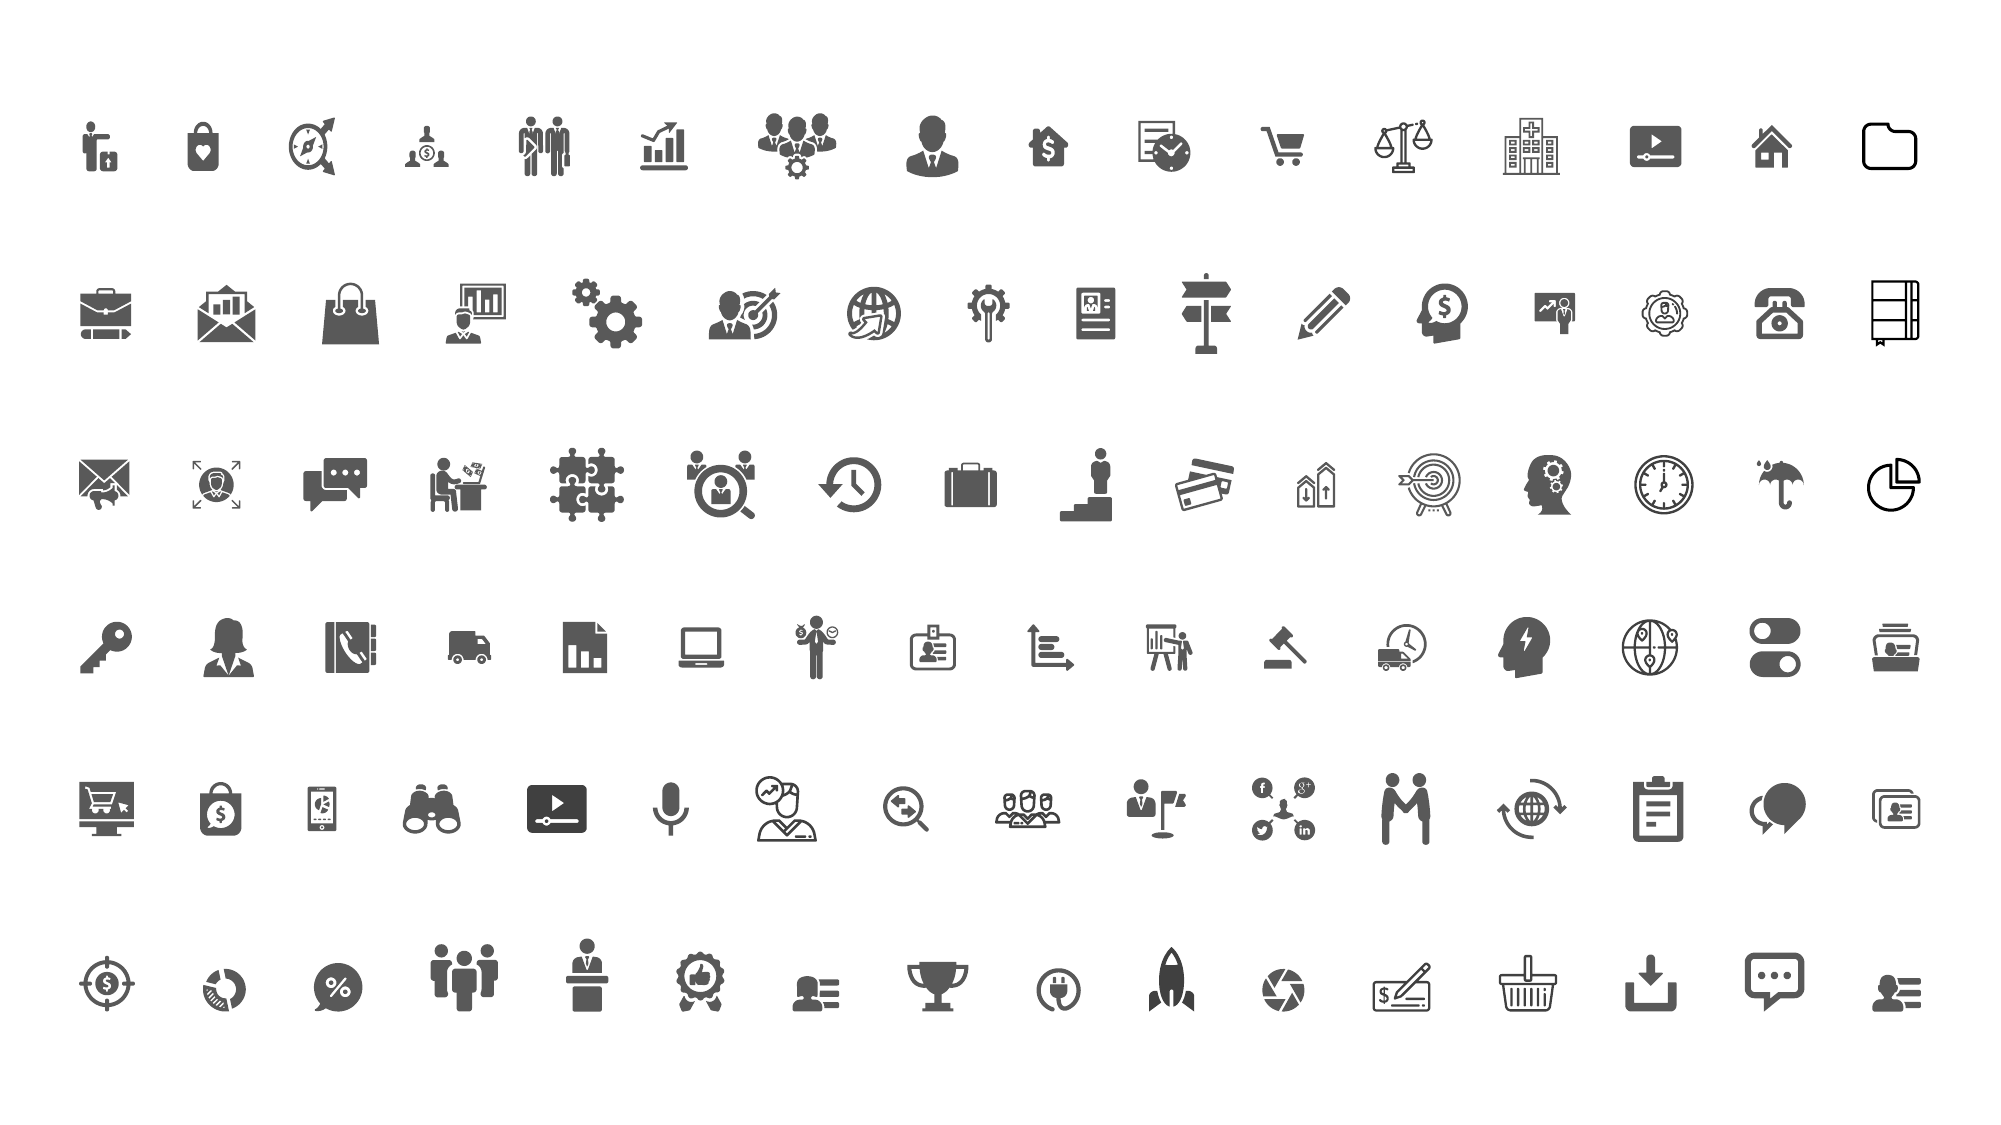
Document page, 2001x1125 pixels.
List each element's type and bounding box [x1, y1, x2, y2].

text_box [321, 282, 380, 345]
text_box [995, 789, 1061, 829]
text_box [80, 621, 132, 674]
text_box [1331, 287, 1351, 306]
text_box [79, 459, 130, 510]
text_box [1625, 954, 1677, 1012]
text_box [967, 284, 1010, 343]
text_box [1149, 946, 1195, 1012]
text_box [562, 621, 608, 674]
text_box [1381, 773, 1431, 845]
text_box [883, 786, 929, 832]
text_box [303, 458, 368, 512]
text_box [80, 288, 132, 339]
text_box [1502, 117, 1560, 175]
text_box [1036, 968, 1081, 1012]
text_box [1523, 454, 1572, 515]
text_box [447, 631, 492, 665]
text_box [758, 113, 837, 180]
text_box [307, 786, 337, 832]
text_box [200, 782, 242, 836]
text_box [192, 460, 241, 509]
text_box [1634, 455, 1694, 515]
text_box [1145, 624, 1193, 671]
text_box [1059, 448, 1112, 522]
text_box [676, 951, 725, 1012]
text_box [203, 968, 246, 1012]
text_box [1260, 126, 1305, 166]
text_box [678, 627, 725, 668]
text_box [572, 278, 643, 349]
text_box [1403, 629, 1417, 651]
text_box [79, 955, 135, 1012]
text_box [792, 976, 840, 1012]
text_box [1496, 778, 1567, 840]
text_box [1754, 288, 1805, 340]
text_box [1498, 617, 1551, 679]
text_box [1751, 124, 1793, 168]
text_box [550, 447, 625, 522]
text_box [518, 116, 570, 177]
text_box [1297, 323, 1314, 340]
text_box [1749, 783, 1806, 835]
text_box [405, 125, 449, 167]
text_box [795, 615, 839, 680]
text_box [430, 457, 487, 512]
text_box [445, 283, 506, 344]
text_box [1872, 789, 1921, 829]
text_box [1028, 126, 1069, 167]
text_box [566, 938, 609, 1012]
text_box [1498, 954, 1558, 1012]
text_box [1315, 305, 1344, 334]
text_box [1138, 120, 1191, 172]
text_box [1398, 453, 1461, 517]
text_box [527, 785, 587, 833]
text_box [1872, 623, 1920, 672]
text_box [1621, 619, 1679, 676]
text_box [1264, 626, 1307, 669]
text_box [430, 944, 498, 1012]
text_box [1756, 460, 1804, 510]
text_box [1374, 119, 1433, 174]
text_box [1303, 293, 1332, 323]
text_box [1076, 287, 1116, 340]
text_box [1871, 280, 1920, 347]
text_box [82, 121, 110, 172]
text_box [79, 781, 134, 837]
text_box [1181, 273, 1231, 354]
text_box [708, 287, 781, 340]
text_box [1297, 462, 1336, 508]
text_box [197, 284, 256, 343]
text_box [1633, 776, 1684, 842]
text_box [944, 462, 997, 508]
text_box [847, 286, 901, 341]
text_box [1027, 624, 1075, 671]
text_box [1862, 122, 1918, 171]
text_box [1378, 649, 1411, 671]
text_box [909, 624, 956, 671]
text_box [652, 782, 689, 836]
text_box [99, 151, 118, 172]
text_box [1307, 298, 1339, 330]
text_box [906, 115, 959, 178]
text_box [1641, 290, 1689, 337]
text_box [1872, 974, 1921, 1012]
text_box [1629, 125, 1682, 168]
text_box [755, 776, 817, 842]
text_box [907, 961, 969, 1012]
text_box [187, 121, 219, 171]
text_box [1175, 458, 1234, 512]
text_box [1372, 962, 1431, 1012]
text_box [640, 122, 688, 171]
text_box [203, 618, 254, 678]
text_box [402, 784, 461, 834]
text_box [1416, 283, 1468, 344]
text_box [325, 622, 377, 673]
text_box [1386, 624, 1427, 664]
text_box [1534, 292, 1575, 335]
text_box [1262, 969, 1305, 1012]
text_box [313, 963, 363, 1012]
text_box [851, 469, 865, 496]
text_box [687, 450, 755, 519]
text_box [288, 117, 335, 176]
text_box [1251, 777, 1316, 841]
text_box [1126, 779, 1186, 839]
text_box [1866, 457, 1921, 512]
text_box [1744, 952, 1805, 1012]
text_box [818, 457, 882, 513]
text_box [1749, 618, 1801, 678]
